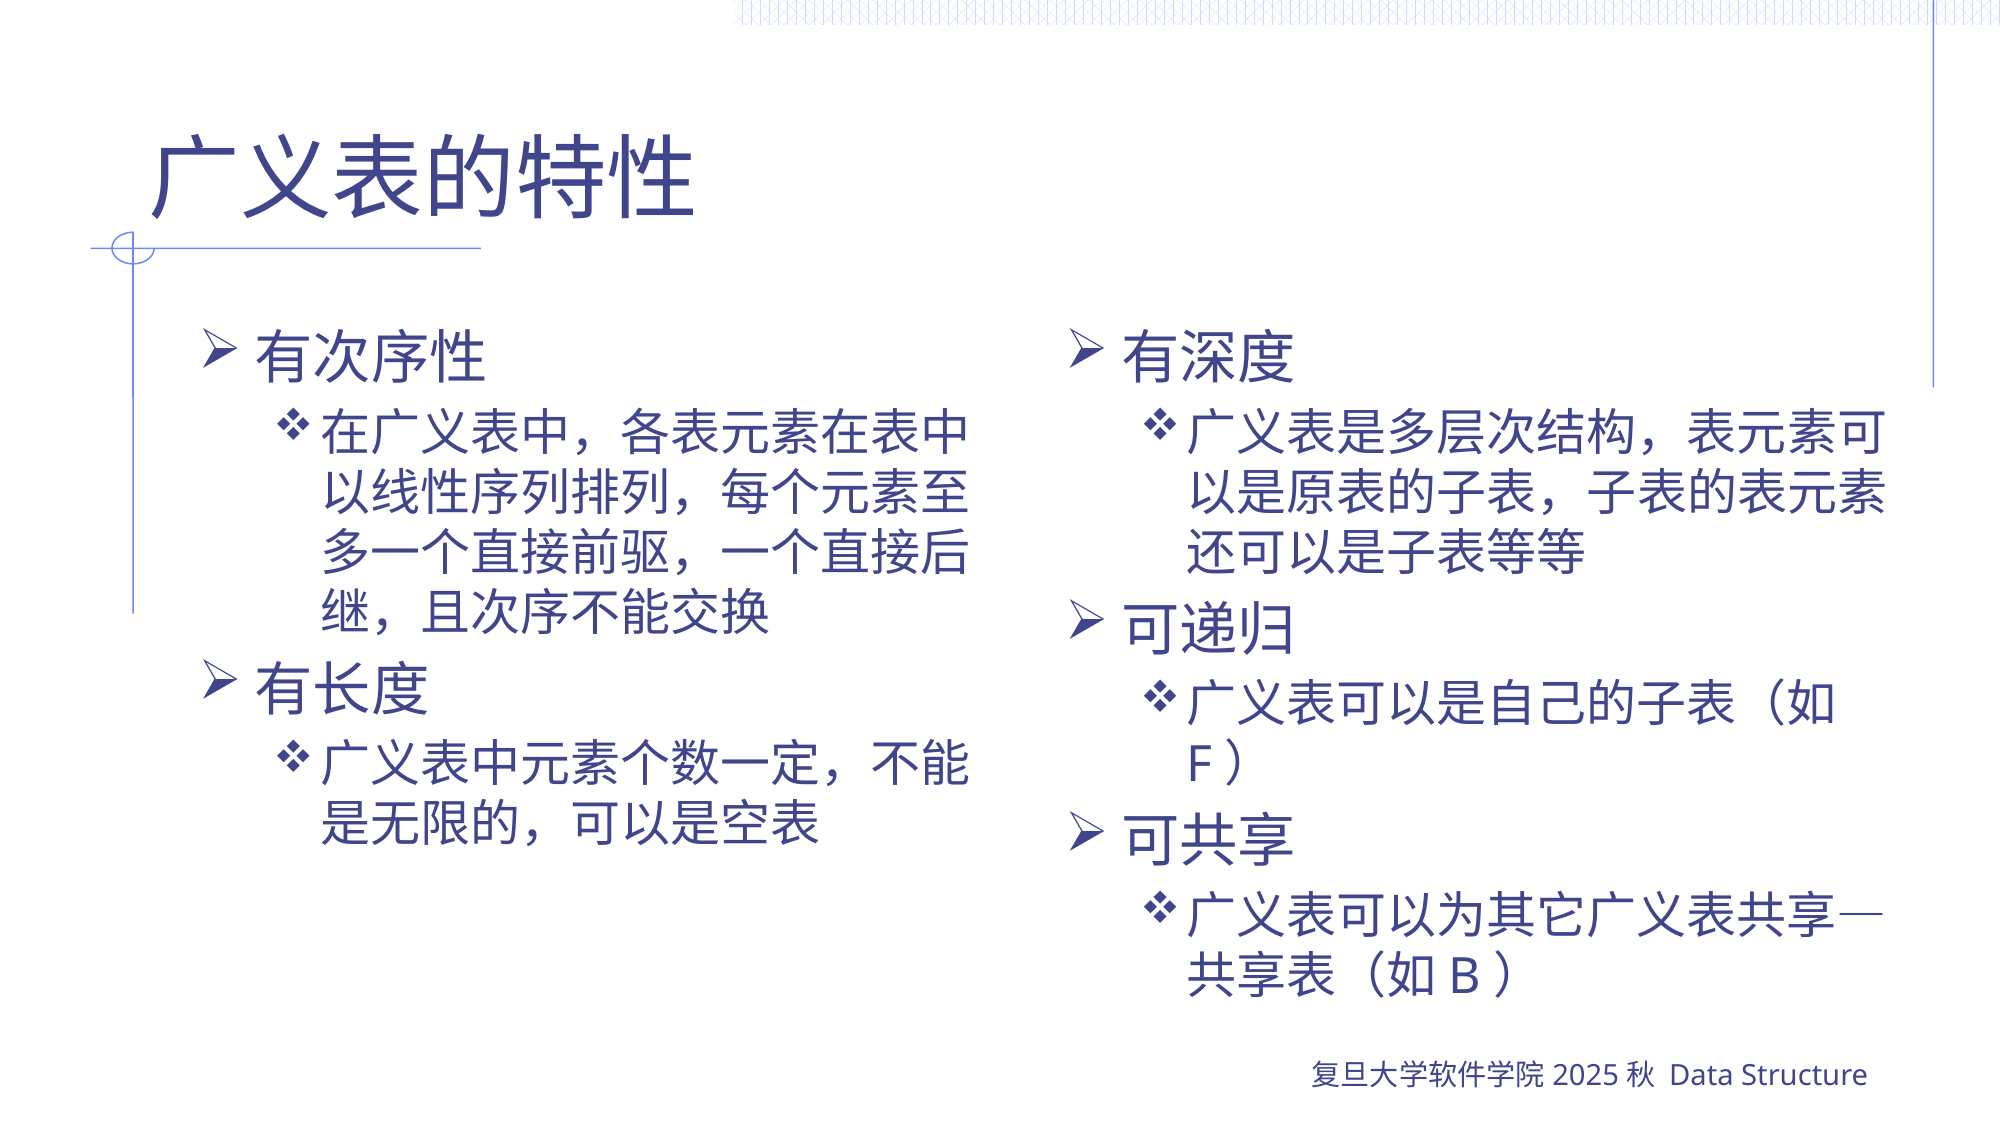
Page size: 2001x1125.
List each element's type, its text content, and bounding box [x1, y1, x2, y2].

title 广义表的特性 [133, 50, 1834, 238]
list 有次序性 在广义表中，各表元素在表中以线性序列排列，每个元素至多一个直接前驱，一个直接后继，且次序不能交换 有长度 广义表中元素个数一定，不能是无限的，可以是空表 [183, 312, 1017, 988]
list 有深度 广义表是多层次结构，表元素可以是原表的子表，子表的表元素还可以是子表等等 可递归 广义表可以是自己的子表（如F） 可共享 广义表可以为其它广义表共享—共享表（如B） [1050, 312, 1934, 988]
